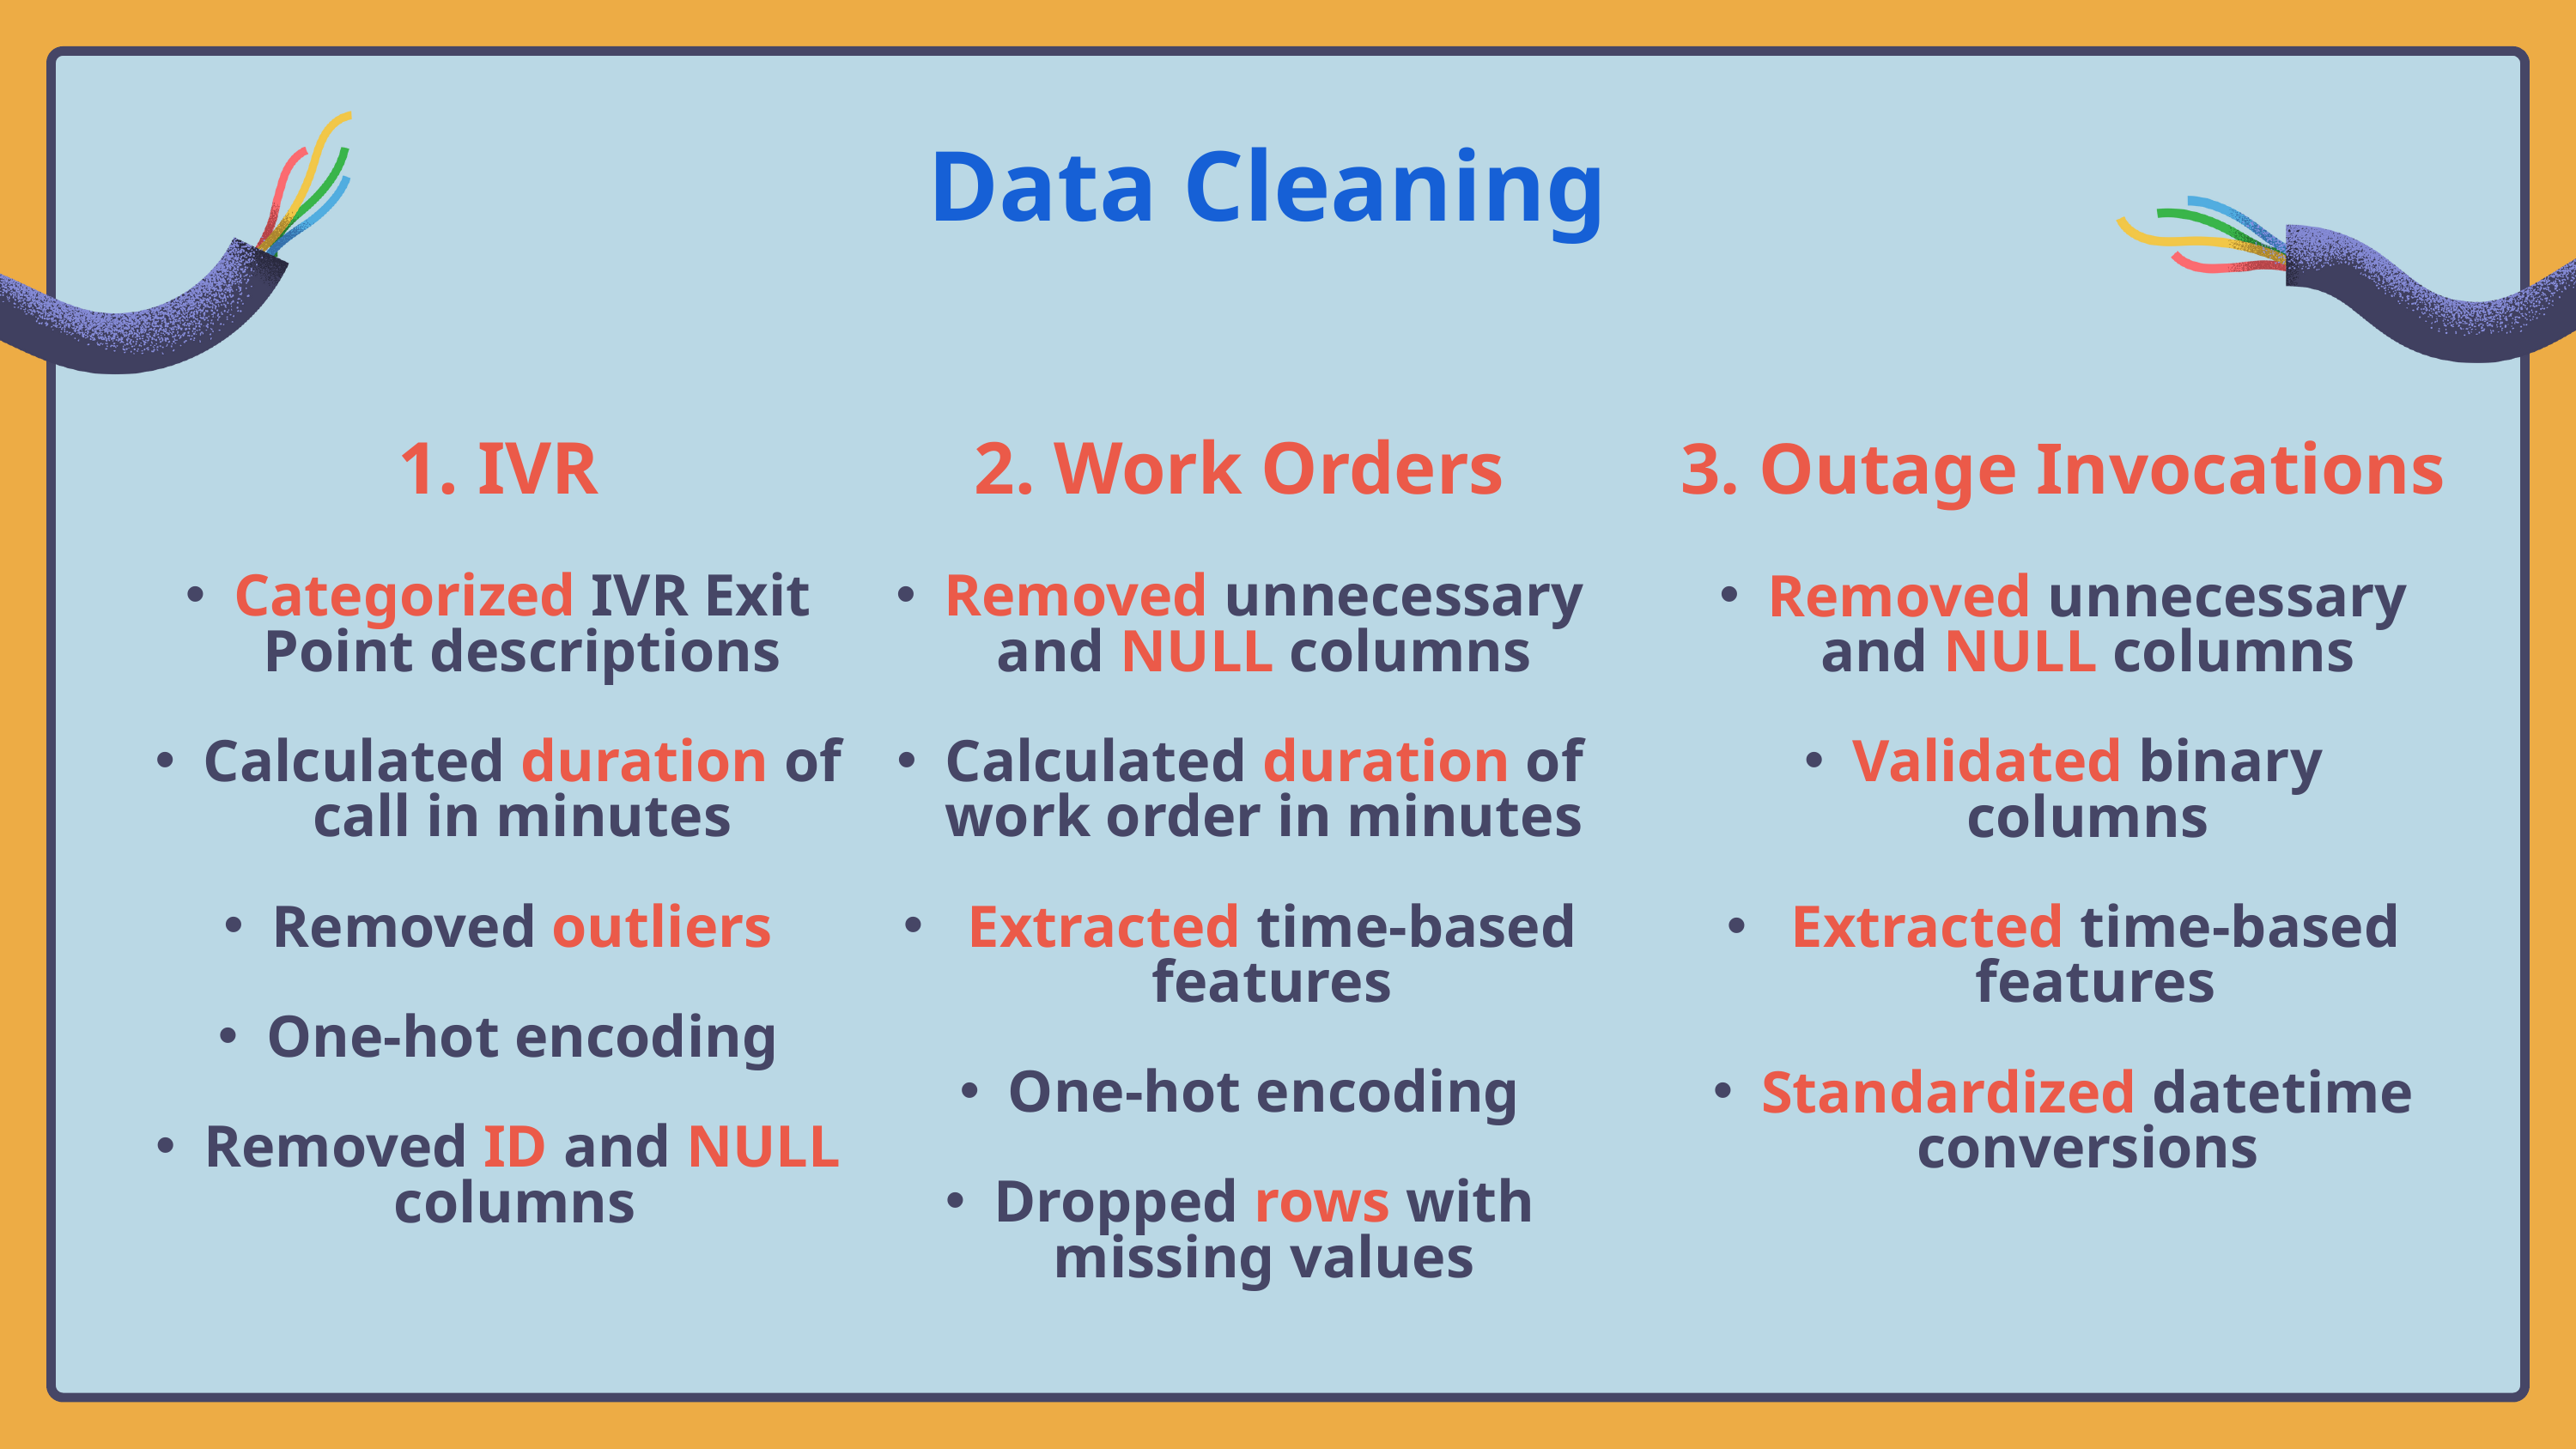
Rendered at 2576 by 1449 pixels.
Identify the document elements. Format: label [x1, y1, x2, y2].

text_box [0, 111, 45, 382]
text_box [2529, 91, 2576, 363]
text_box [51, 51, 2525, 1398]
